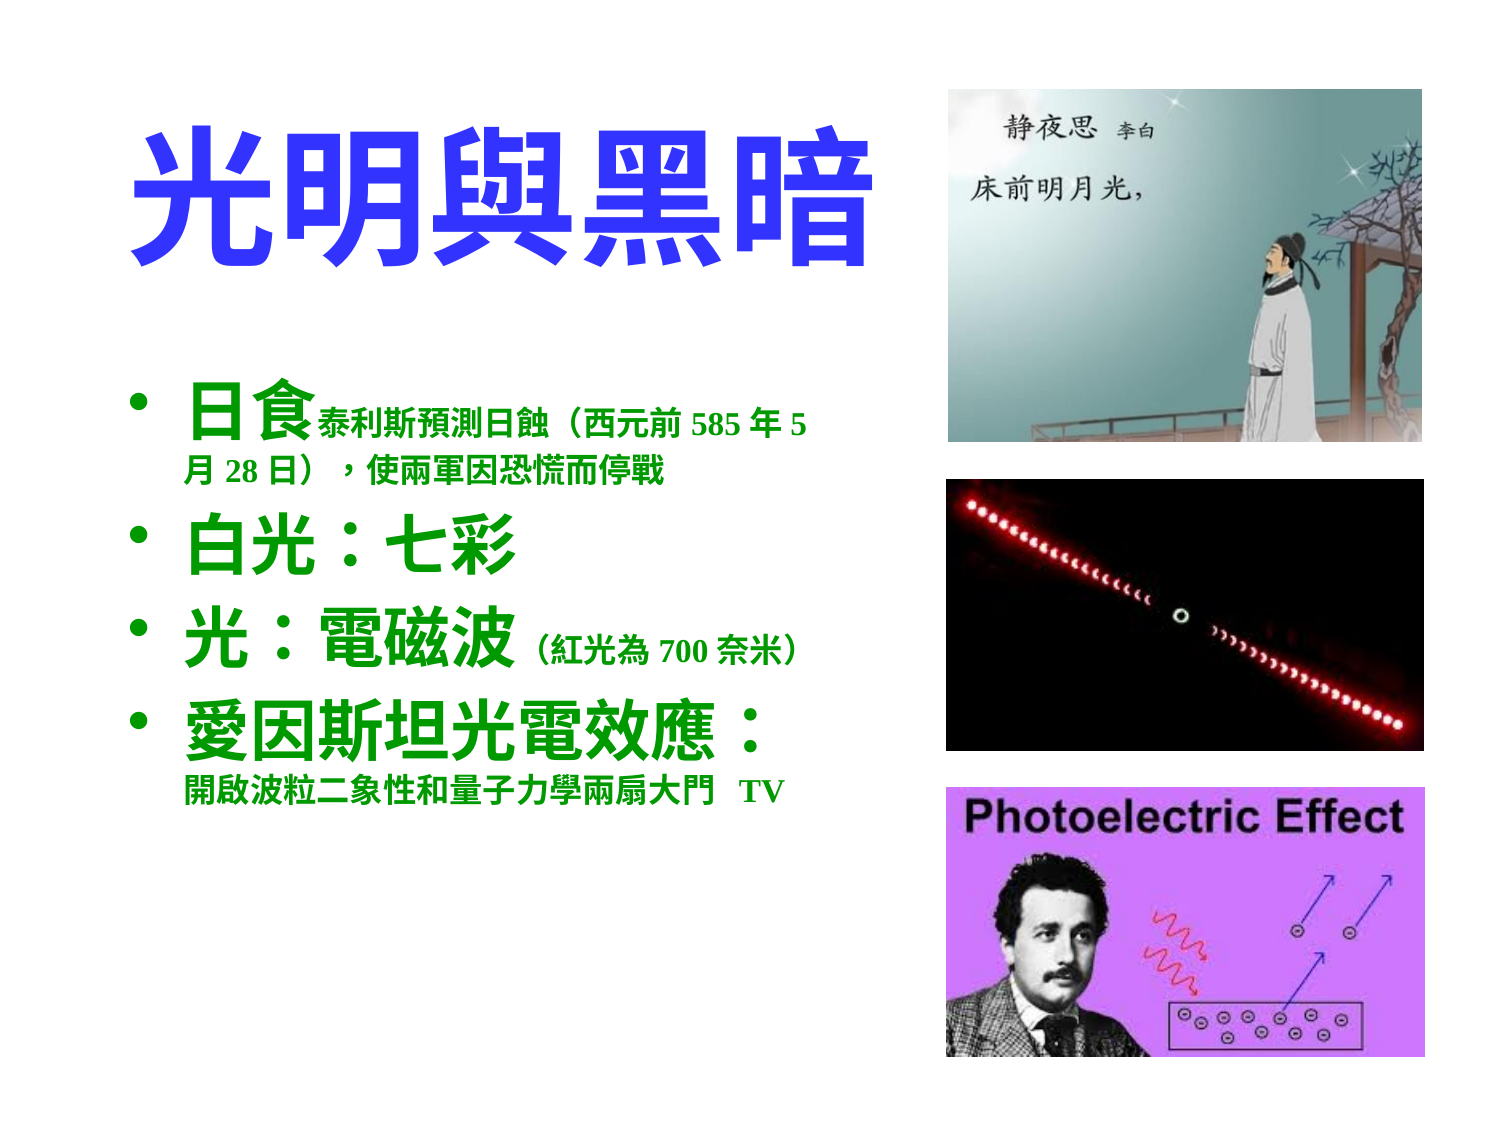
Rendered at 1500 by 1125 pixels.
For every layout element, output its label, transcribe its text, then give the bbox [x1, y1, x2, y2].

list 日食泰利斯預測日蝕（西元前585年5月28日），使兩軍因恐慌而停戰 白光：七彩 光：電磁波（紅光為700奈米） 愛因斯坦光電效應：開啟波粒二象性和量子力學兩扇大門 TV [112, 361, 833, 1000]
picture [948, 88, 1422, 443]
title 光明與黑暗 [112, 99, 942, 288]
picture [946, 479, 1424, 751]
picture [946, 787, 1426, 1057]
